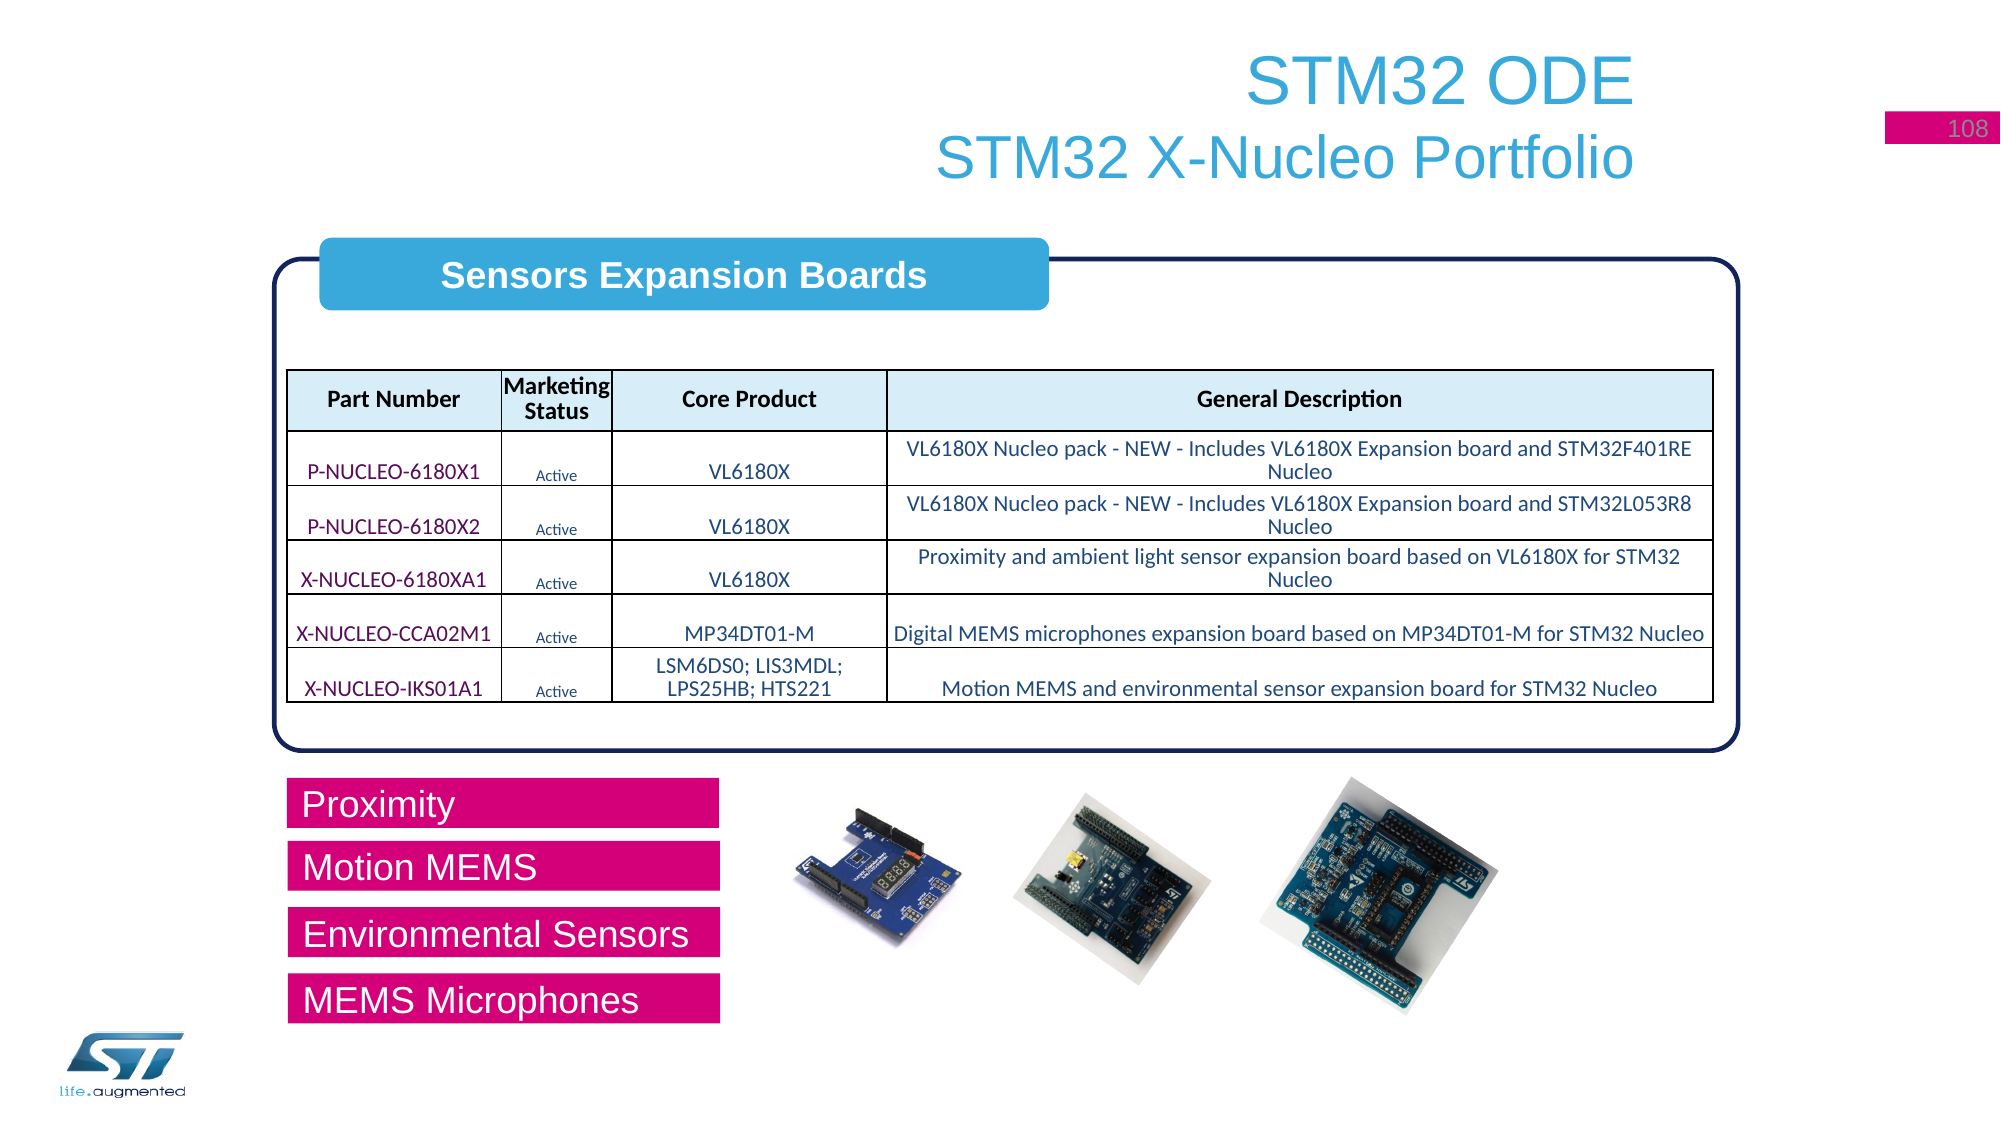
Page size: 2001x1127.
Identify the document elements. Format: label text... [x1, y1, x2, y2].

picture [782, 796, 988, 958]
text_box Sensors Expansion Boards [317, 235, 1052, 313]
picture [1259, 777, 1498, 1015]
text_box MEMS Microphones [286, 971, 722, 1026]
text_box Motion MEMS [286, 839, 722, 893]
picture [49, 1023, 196, 1104]
text_box Environmental Sensors [286, 905, 722, 959]
text_box Proximity [285, 776, 721, 830]
slide_number 108 [1885, 111, 2000, 144]
text_box [272, 256, 1741, 753]
picture [1013, 793, 1211, 985]
text_box STM32 ODE STM32 X-Nucleo Portfolio [324, 19, 1651, 207]
